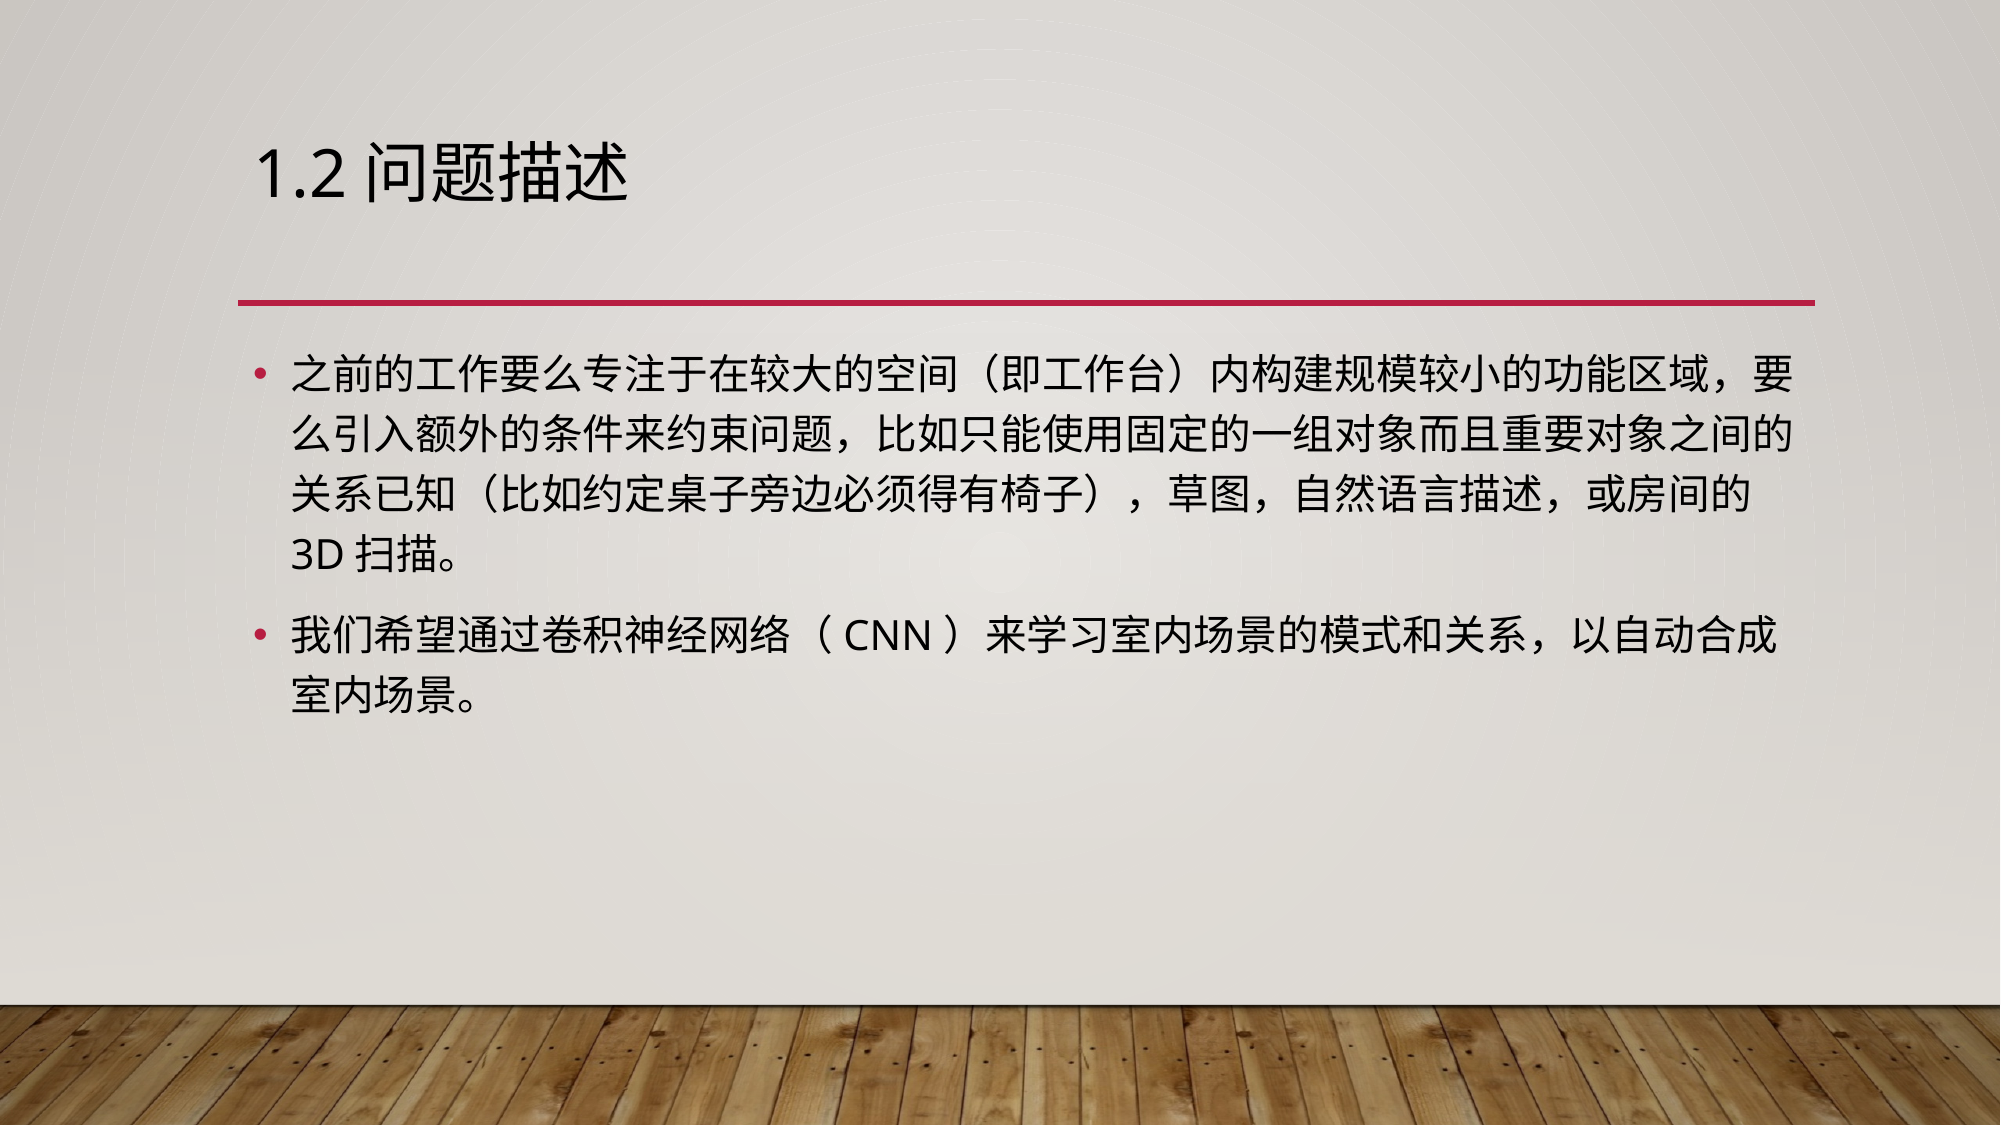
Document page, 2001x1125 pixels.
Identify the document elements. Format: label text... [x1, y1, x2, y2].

picture [0, 1005, 2000, 1125]
list 之前的工作要么专注于在较大的空间（即工作台）内构建规模较小的功能区域，要么引入额外的条件来约束问题，比如只能使用固定的一组对象而且重要对象之间的关系已知（比如约定桌子旁边必须得有椅子），草图，自然语言描述，或房间的3D扫描。 我们希望通过卷积神经网络（CNN）来学习室内场景的模式和关系，以自动合成室内场景。 [238, 330, 1814, 897]
title 1.2问题描述 [238, 131, 1814, 305]
